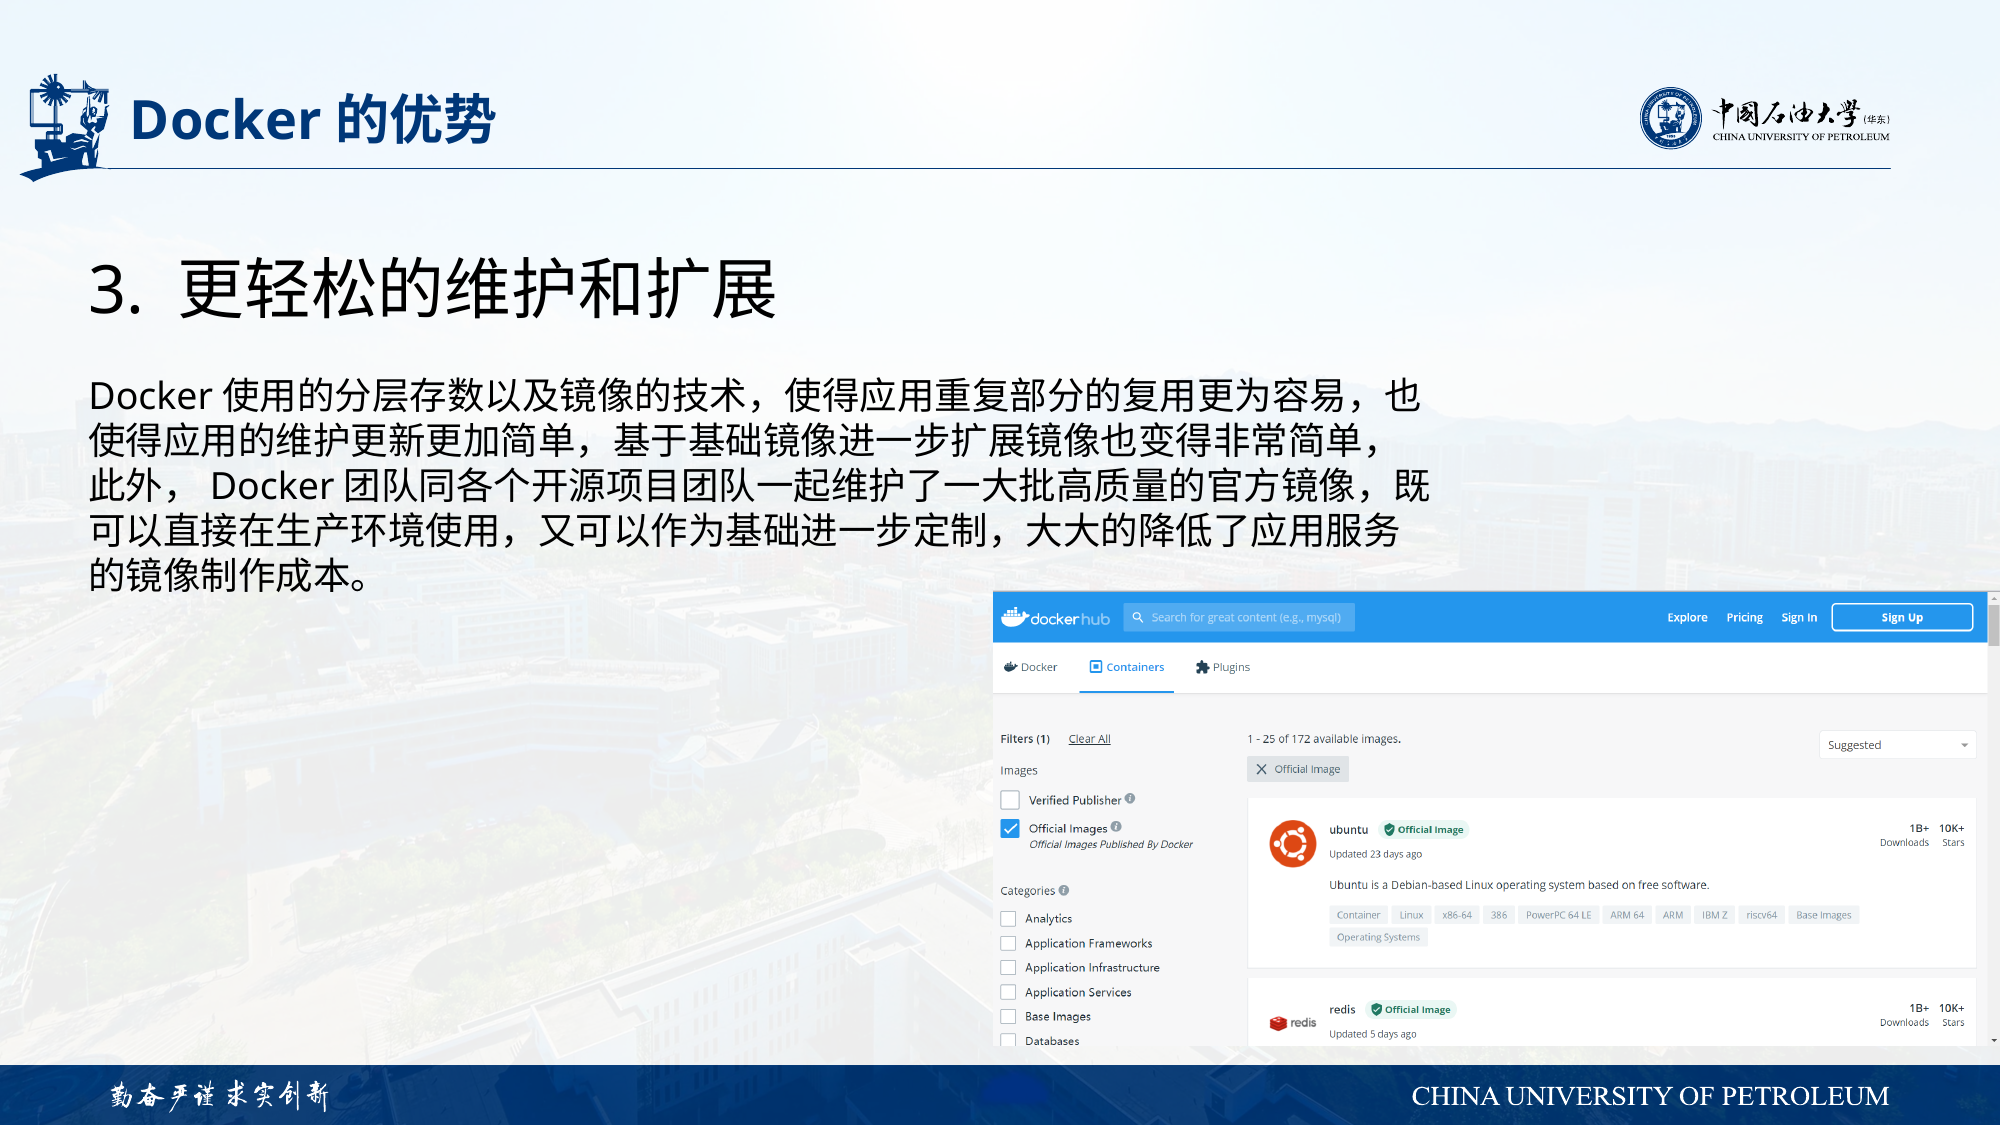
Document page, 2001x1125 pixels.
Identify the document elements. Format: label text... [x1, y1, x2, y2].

text_box 3. 更轻松的维护和扩展 Docker使用的分层存数以及镜像的技术，使得应用重复部分的复用更为容易，也使得应用的维护更新更加简单，基于基础镜像进一步扩展镜像也变得非常简单，此外，Docker团队同各个开源项目团队一起维护了一大批高质量的官方镜像，既可以直接在生产环境使用，又可以作为基础进一步定制，大大的降低了应用服务的镜像制作成本。 [73, 239, 1447, 605]
picture [992, 590, 2000, 1047]
title Docker的优势 [129, 94, 1330, 151]
